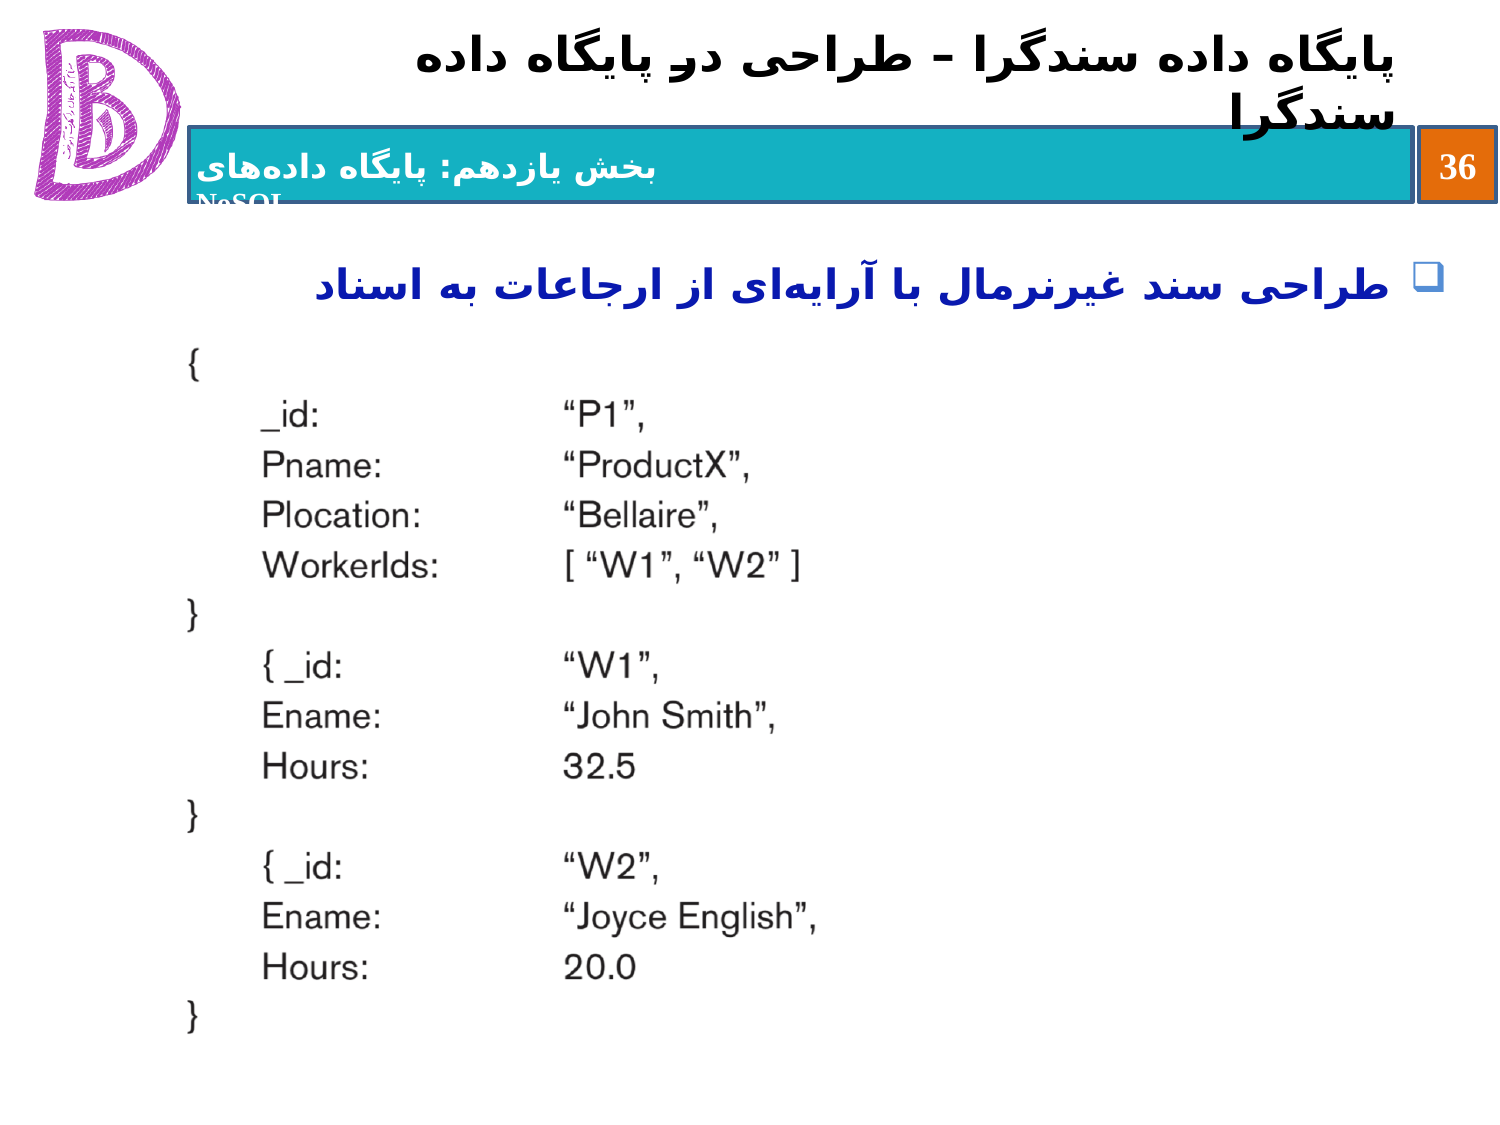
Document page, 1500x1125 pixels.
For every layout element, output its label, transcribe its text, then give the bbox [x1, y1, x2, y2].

title پایگاه داده سندگرا – طراحی در پایگاه داده سندگرا [237, 37, 1413, 125]
picture [12, 21, 202, 212]
picture [174, 337, 826, 1050]
list طراحی سند غیرنرمال با آرایه‌ای از ارجاعات به اسناد [37, 224, 1463, 1088]
